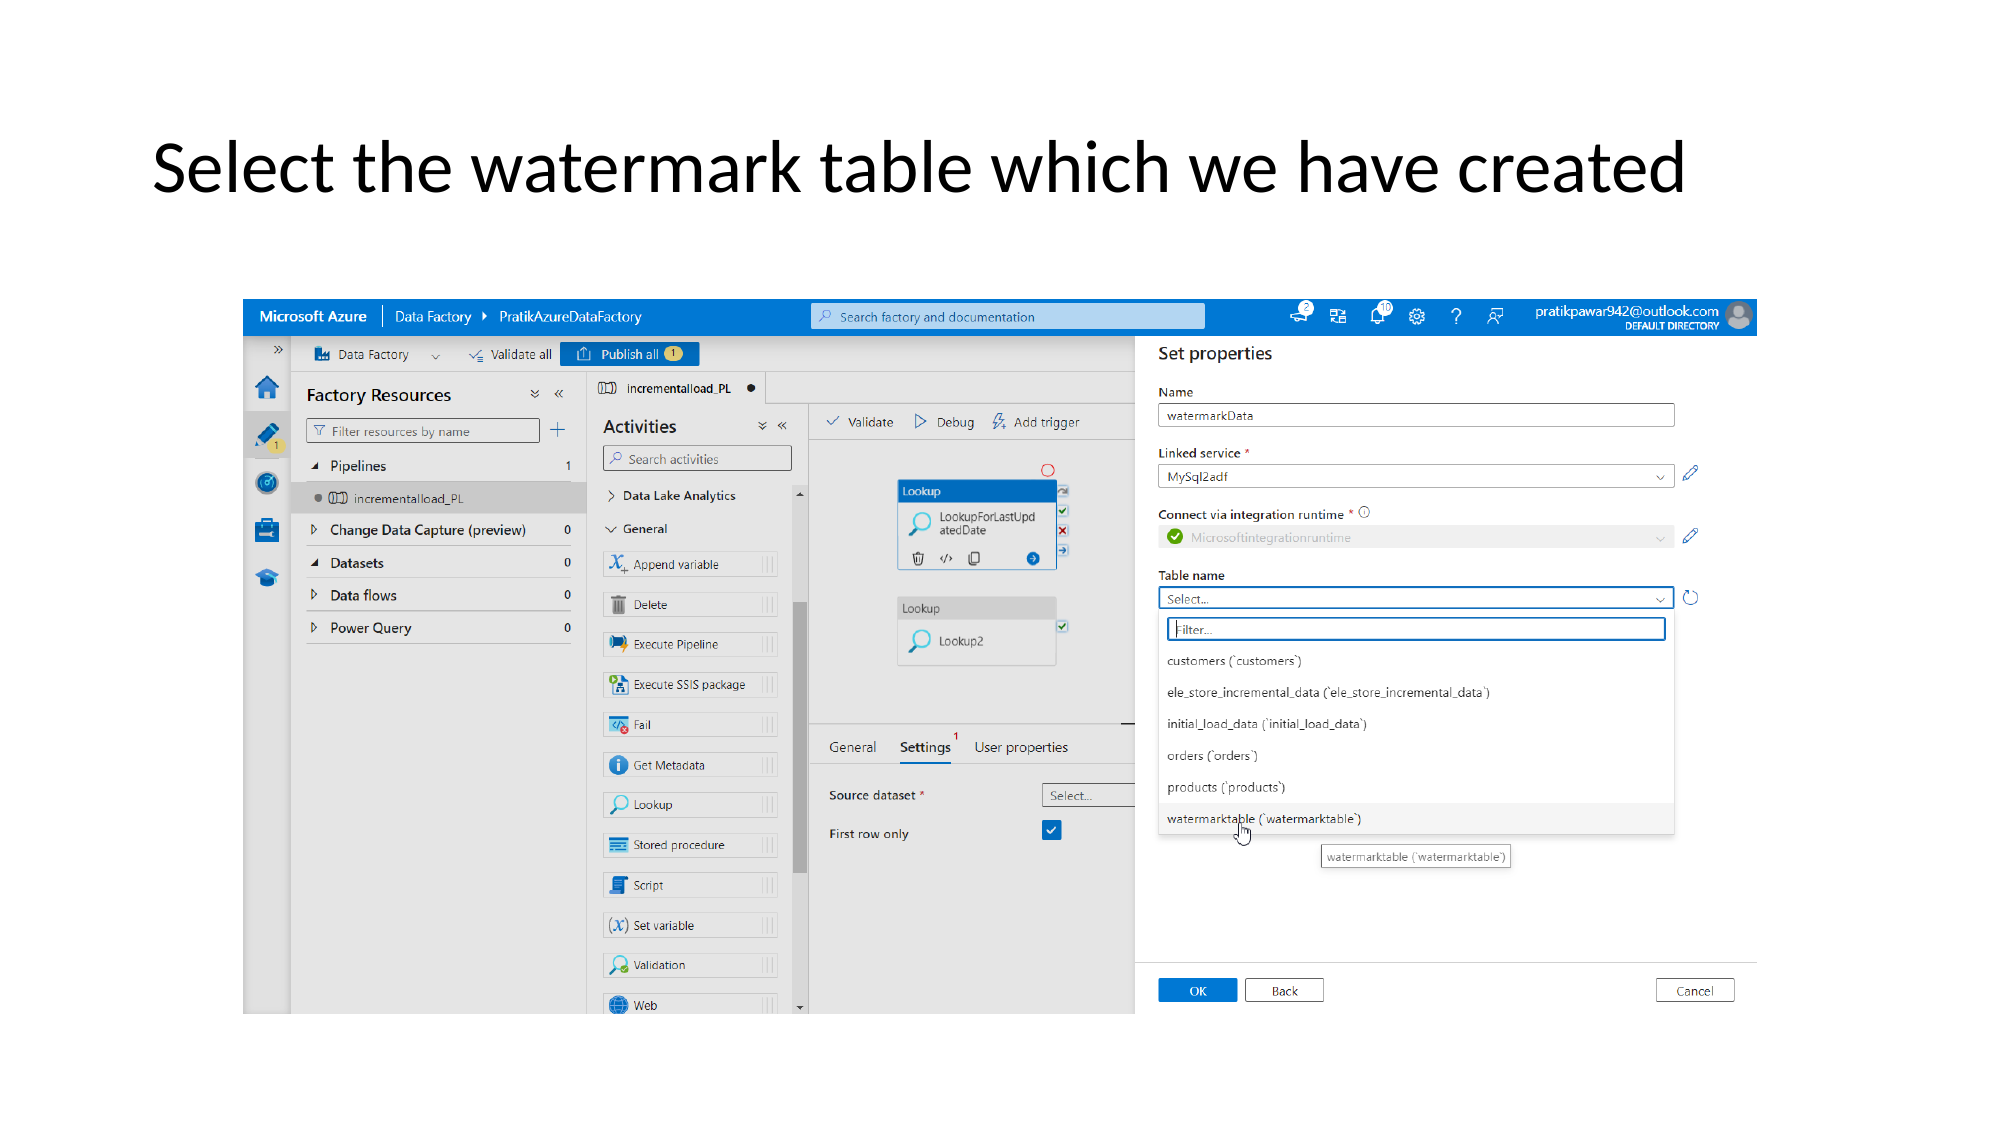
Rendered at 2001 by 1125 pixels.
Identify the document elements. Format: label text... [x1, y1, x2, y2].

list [243, 299, 1757, 1014]
title Select the watermark table which we have created [137, 59, 1863, 278]
